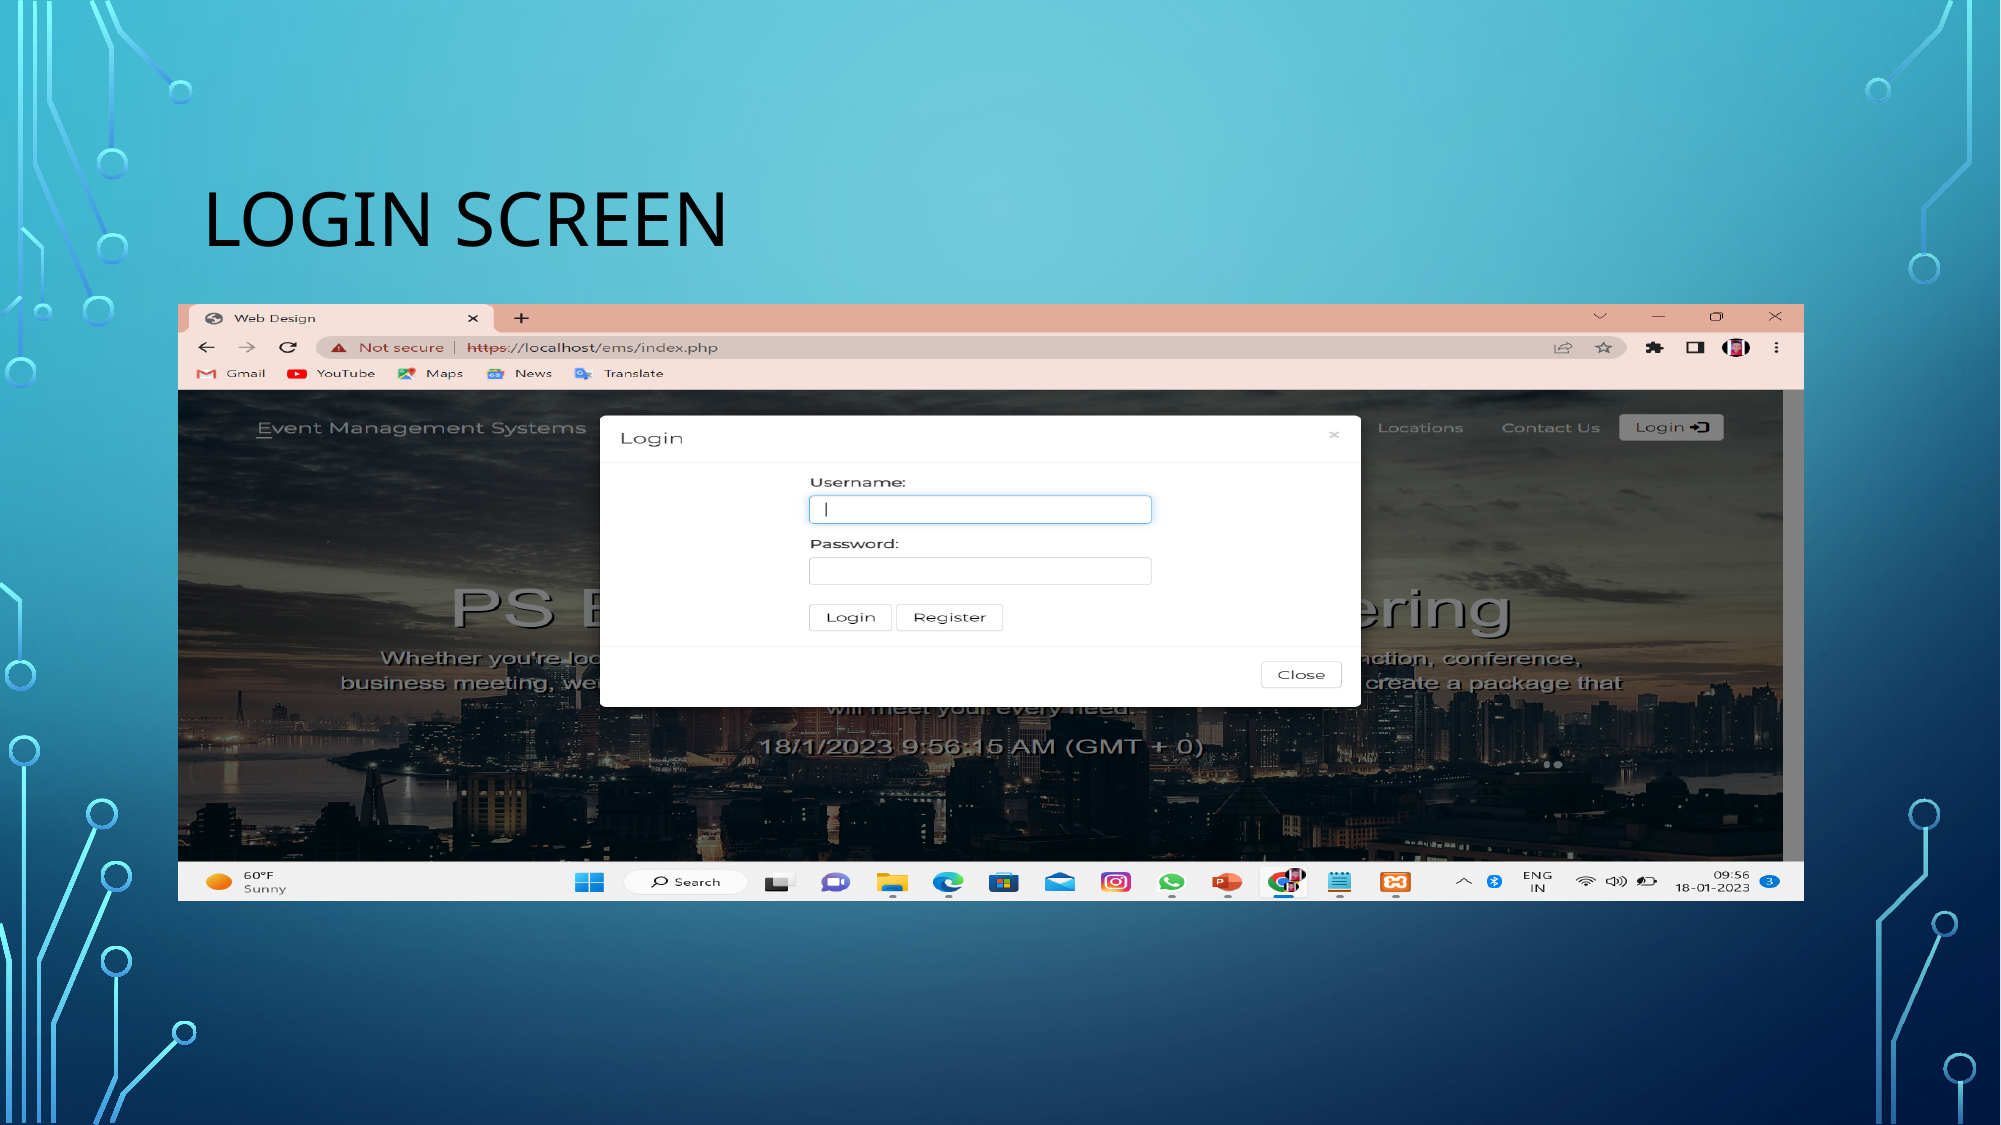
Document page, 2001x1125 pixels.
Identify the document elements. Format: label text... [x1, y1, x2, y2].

title Login Screen [187, 101, 1813, 344]
picture [178, 304, 1804, 901]
